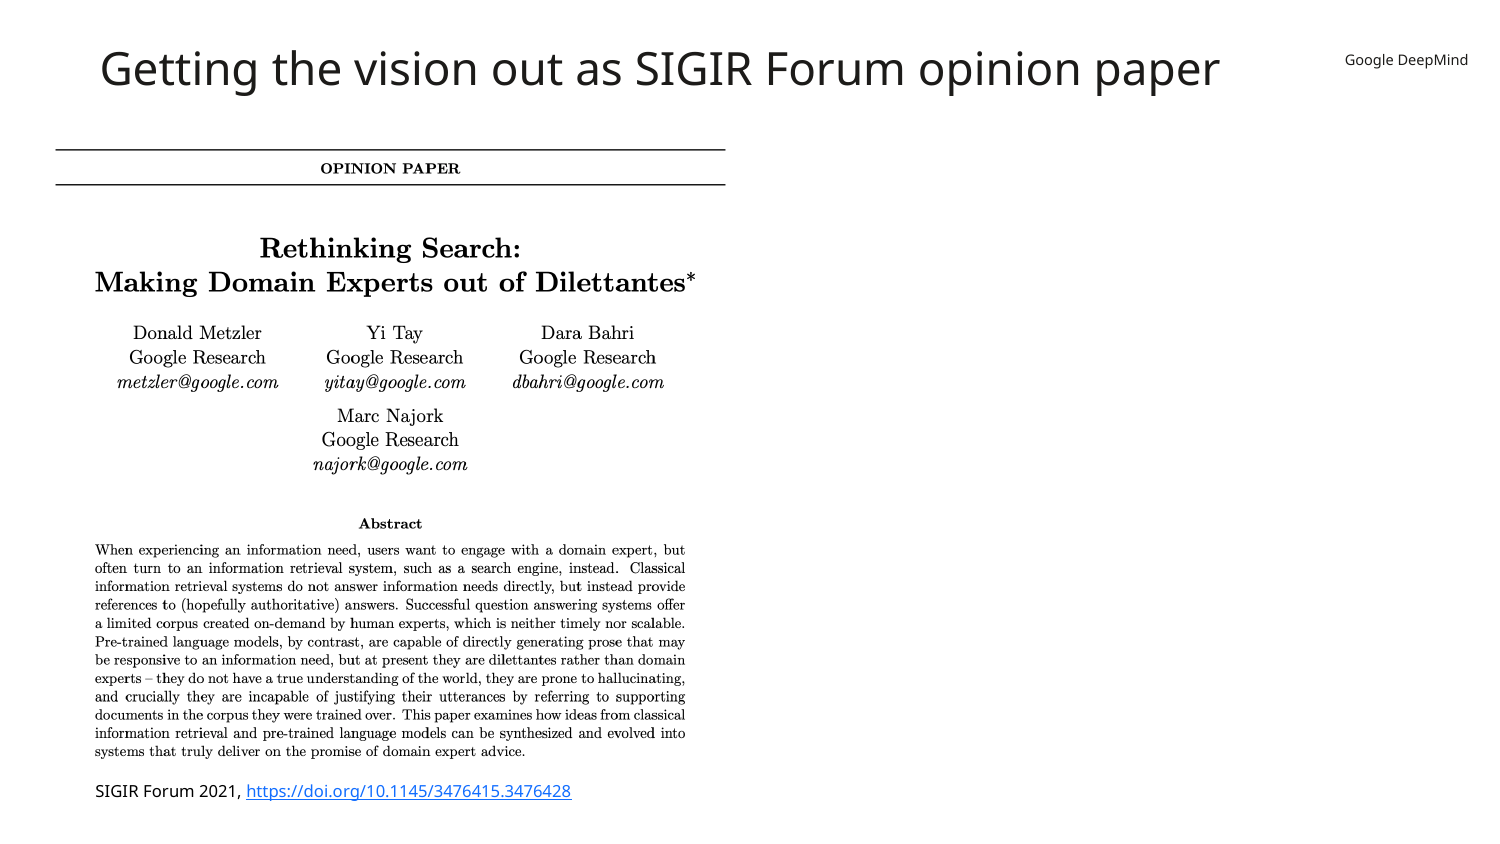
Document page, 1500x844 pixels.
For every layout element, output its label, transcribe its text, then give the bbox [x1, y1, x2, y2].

text_box SIGIR Forum 2021, https://doi.org/10.1145/3476415.3476428 [80, 769, 770, 816]
picture [50, 145, 730, 766]
title Getting the vision out as SIGIR Forum opinion paper [99, 45, 1339, 187]
